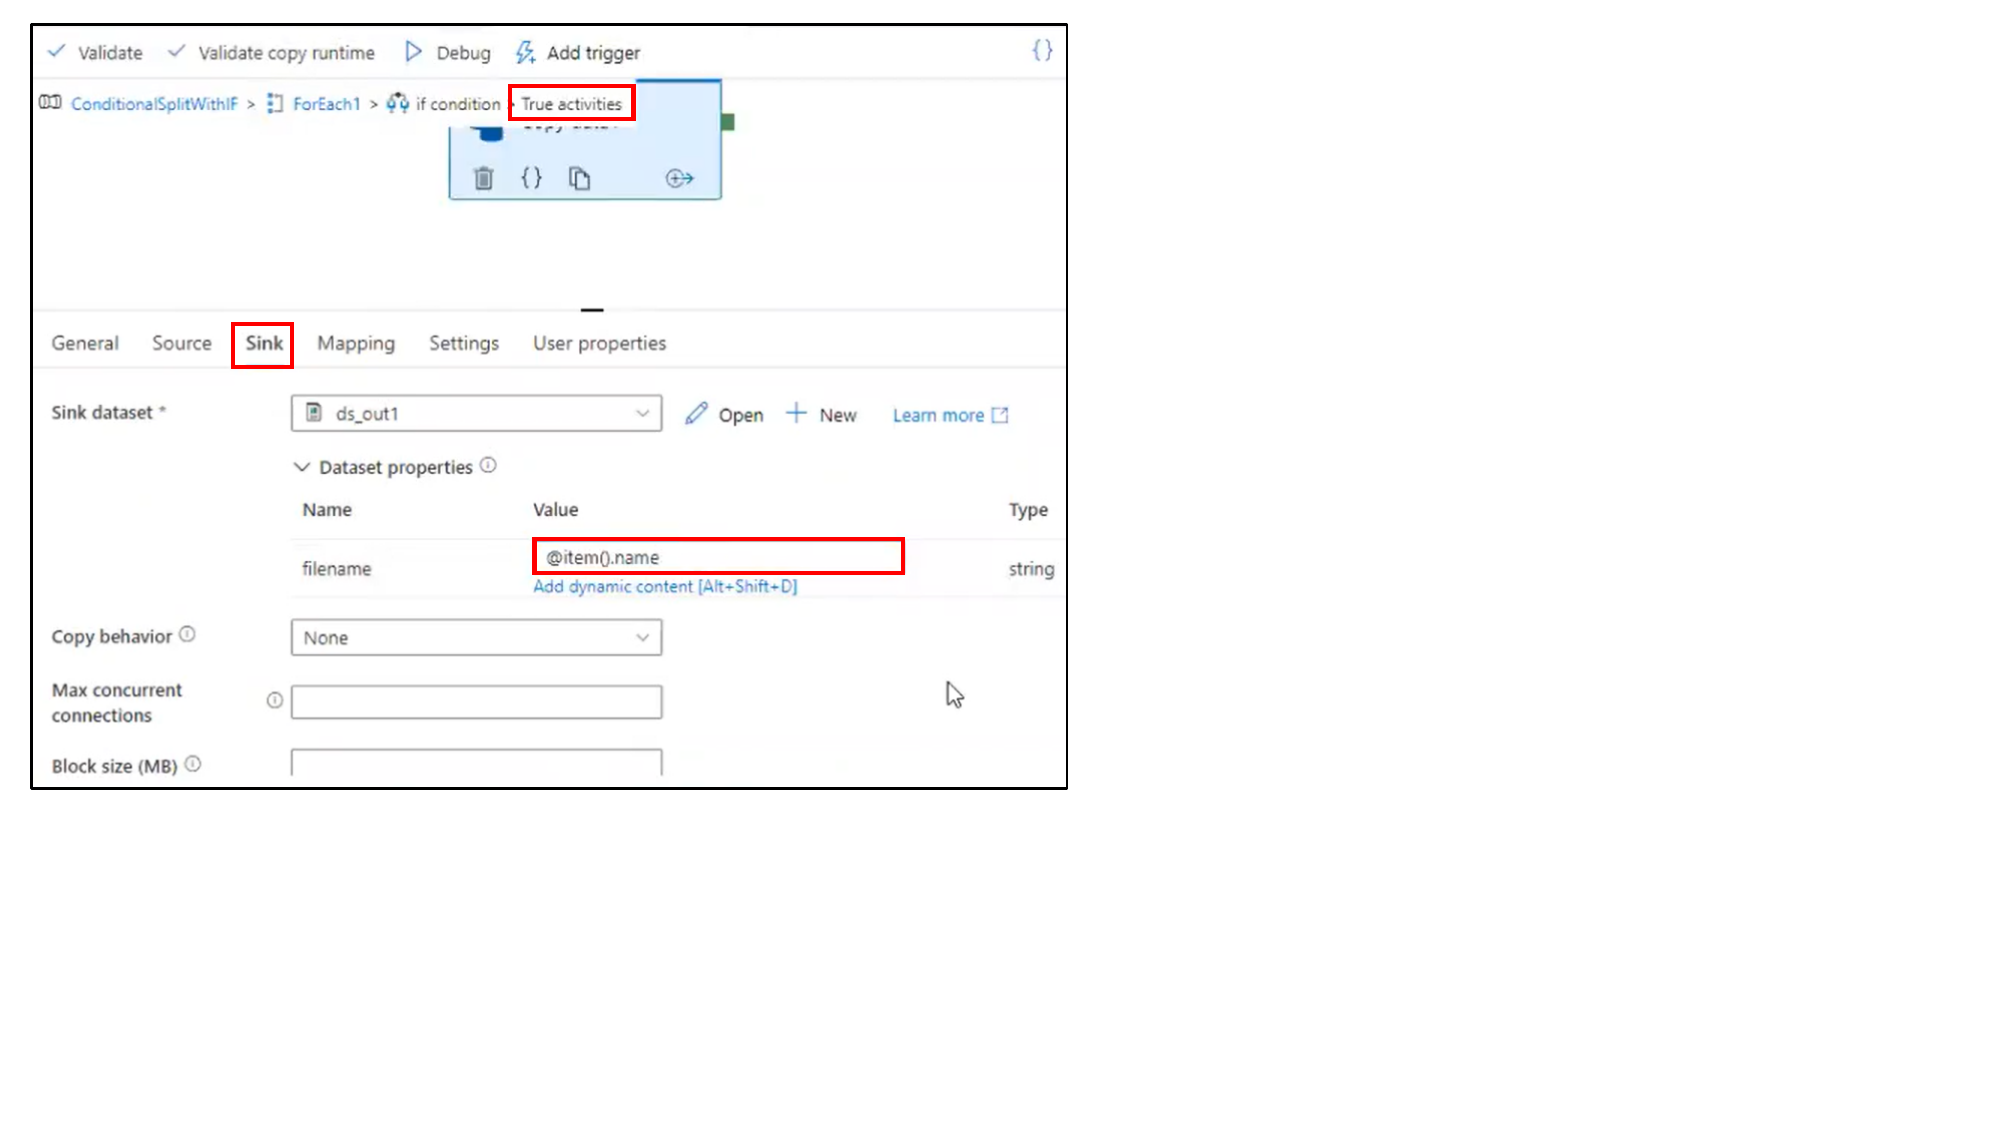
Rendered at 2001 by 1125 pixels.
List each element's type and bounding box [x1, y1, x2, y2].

picture [32, 25, 1066, 788]
